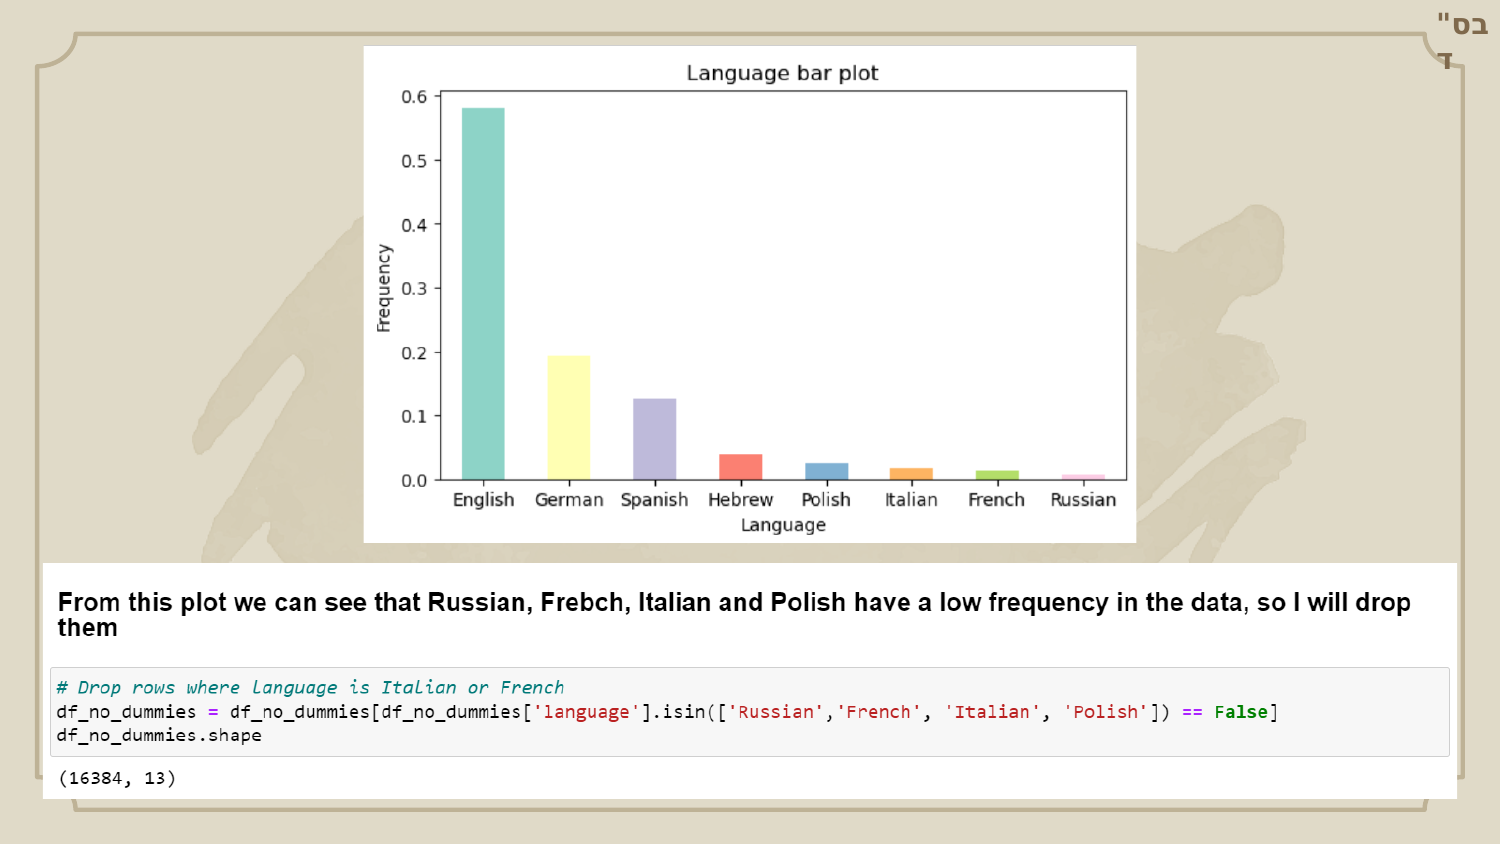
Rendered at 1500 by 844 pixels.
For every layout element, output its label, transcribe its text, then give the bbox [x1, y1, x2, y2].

picture [42, 563, 1458, 799]
picture [363, 44, 1137, 543]
text_box בס"ד [1420, 0, 1500, 49]
